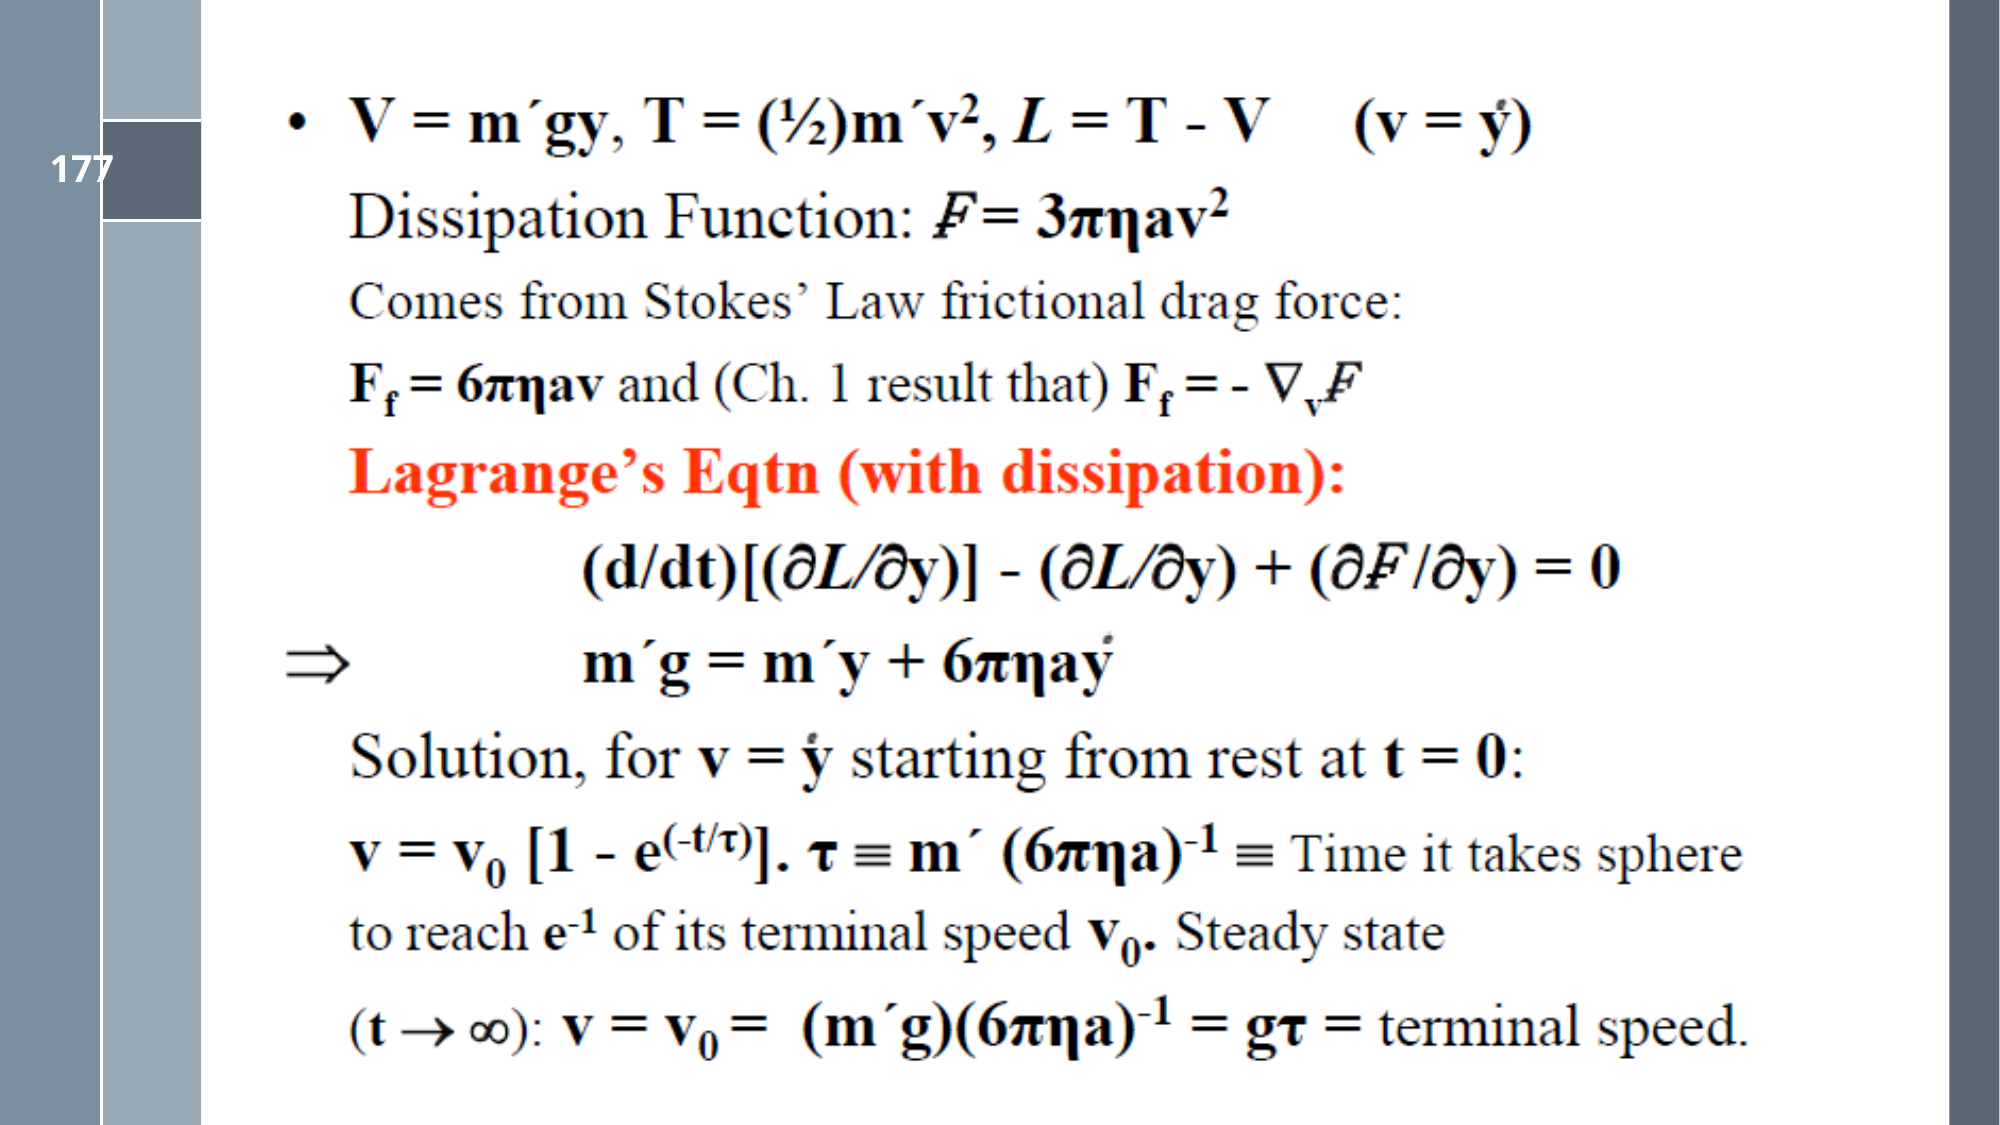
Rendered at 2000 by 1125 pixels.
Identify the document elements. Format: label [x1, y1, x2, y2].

picture [257, 62, 1788, 1093]
